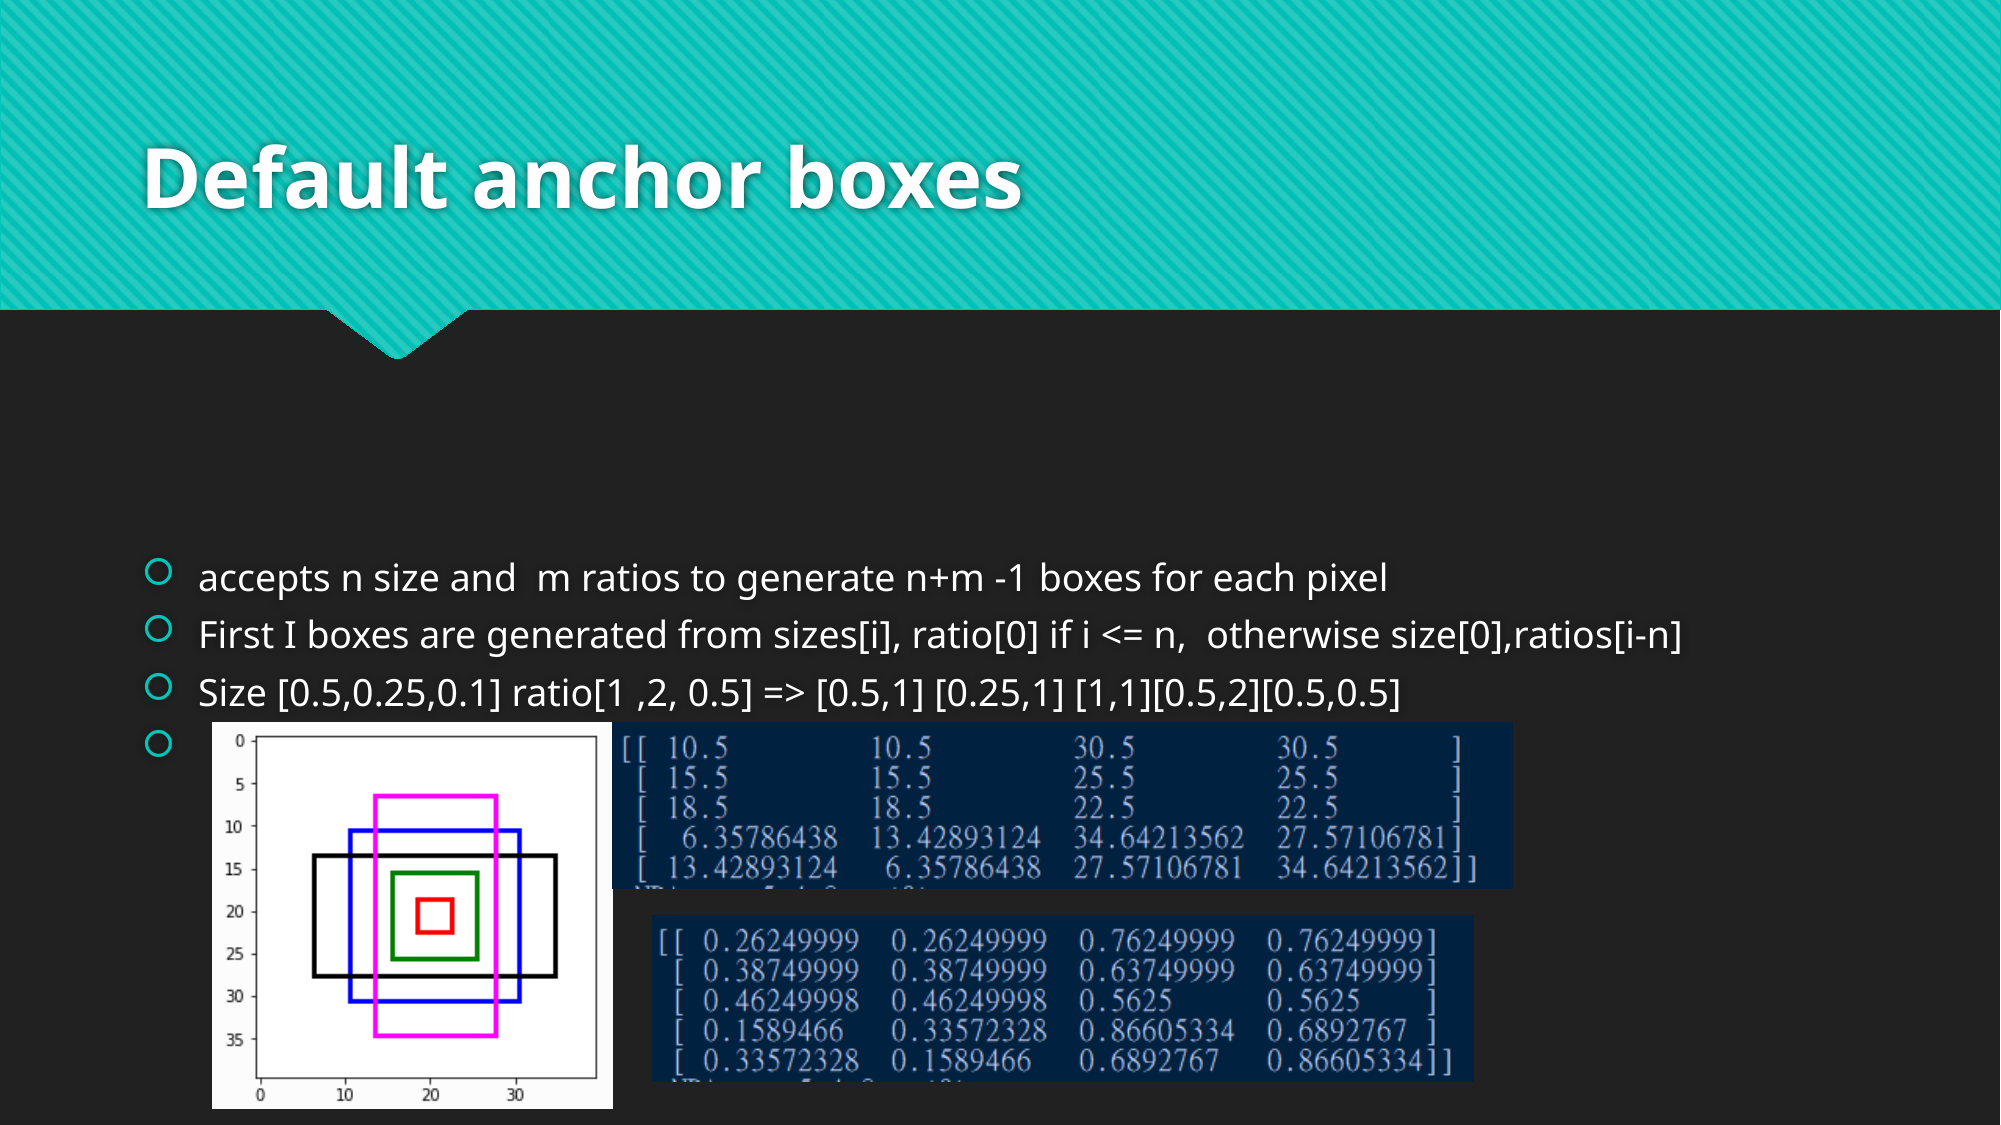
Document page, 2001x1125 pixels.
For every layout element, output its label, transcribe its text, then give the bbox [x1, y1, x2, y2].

title Default anchor boxes [132, 72, 1868, 234]
picture [652, 915, 1474, 1082]
list accepts n size and m ratios to generate n+m -1 boxes for each pixel First I boxes are generated from sizes[i], ratio[0] if i <= n, otherwise size[0],ratios[i-n] Size [0.5,0.25,0.1] ratio[1 ,2, 0.5] => [0.5,1] [0.25,1] [1,1][0.5,2][0.5,0.5] [133, 364, 1867, 962]
picture [212, 722, 1514, 1109]
picture [1, 0, 2000, 358]
